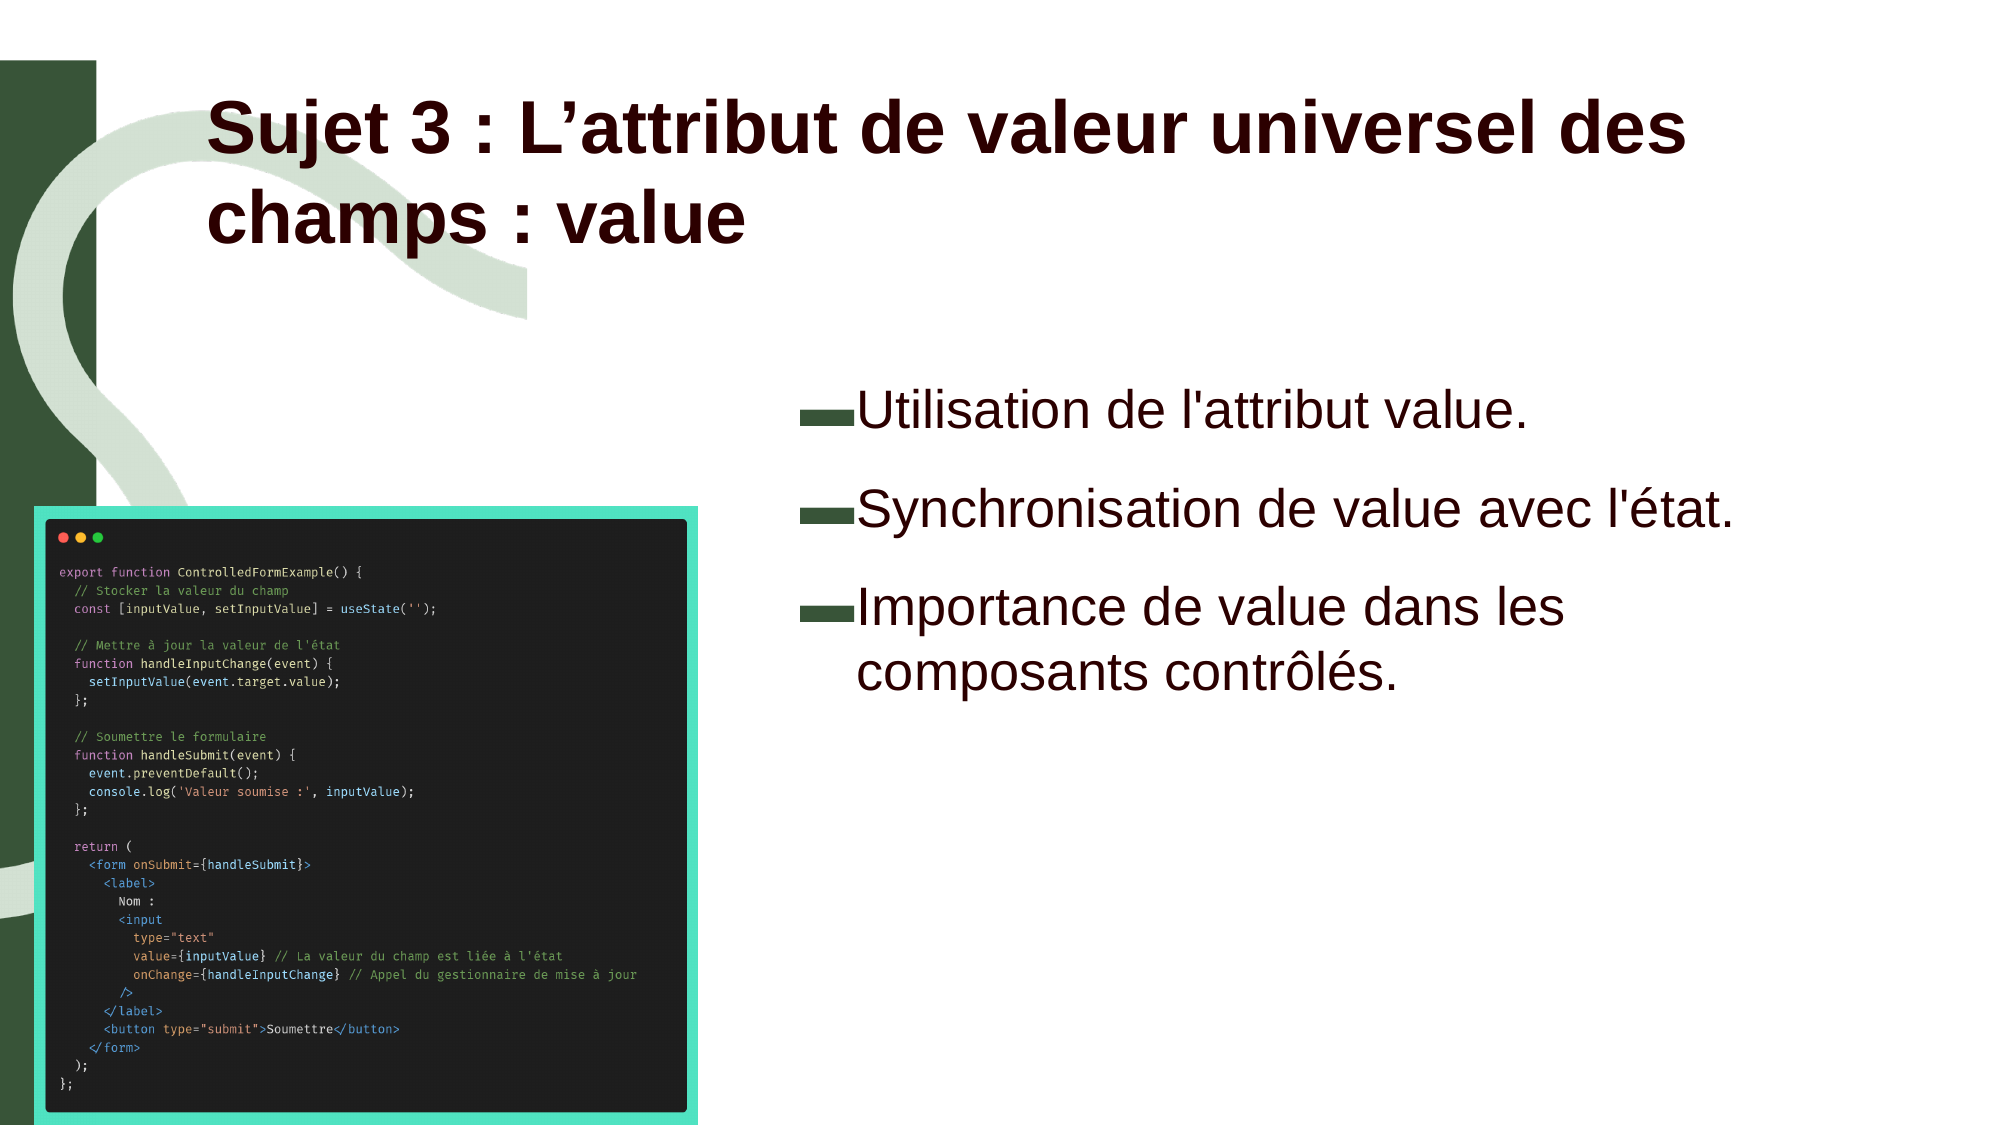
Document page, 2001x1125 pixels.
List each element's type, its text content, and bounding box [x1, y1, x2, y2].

title Sujet 3 : L’attribut de valeur universel des champs : value [206, 60, 1794, 366]
picture [0, 9, 698, 1125]
list Utilisation de l'attribut value. Synchronisation de value avec l'état. Importance de value dans les composants contrôlés. [785, 367, 1757, 1064]
